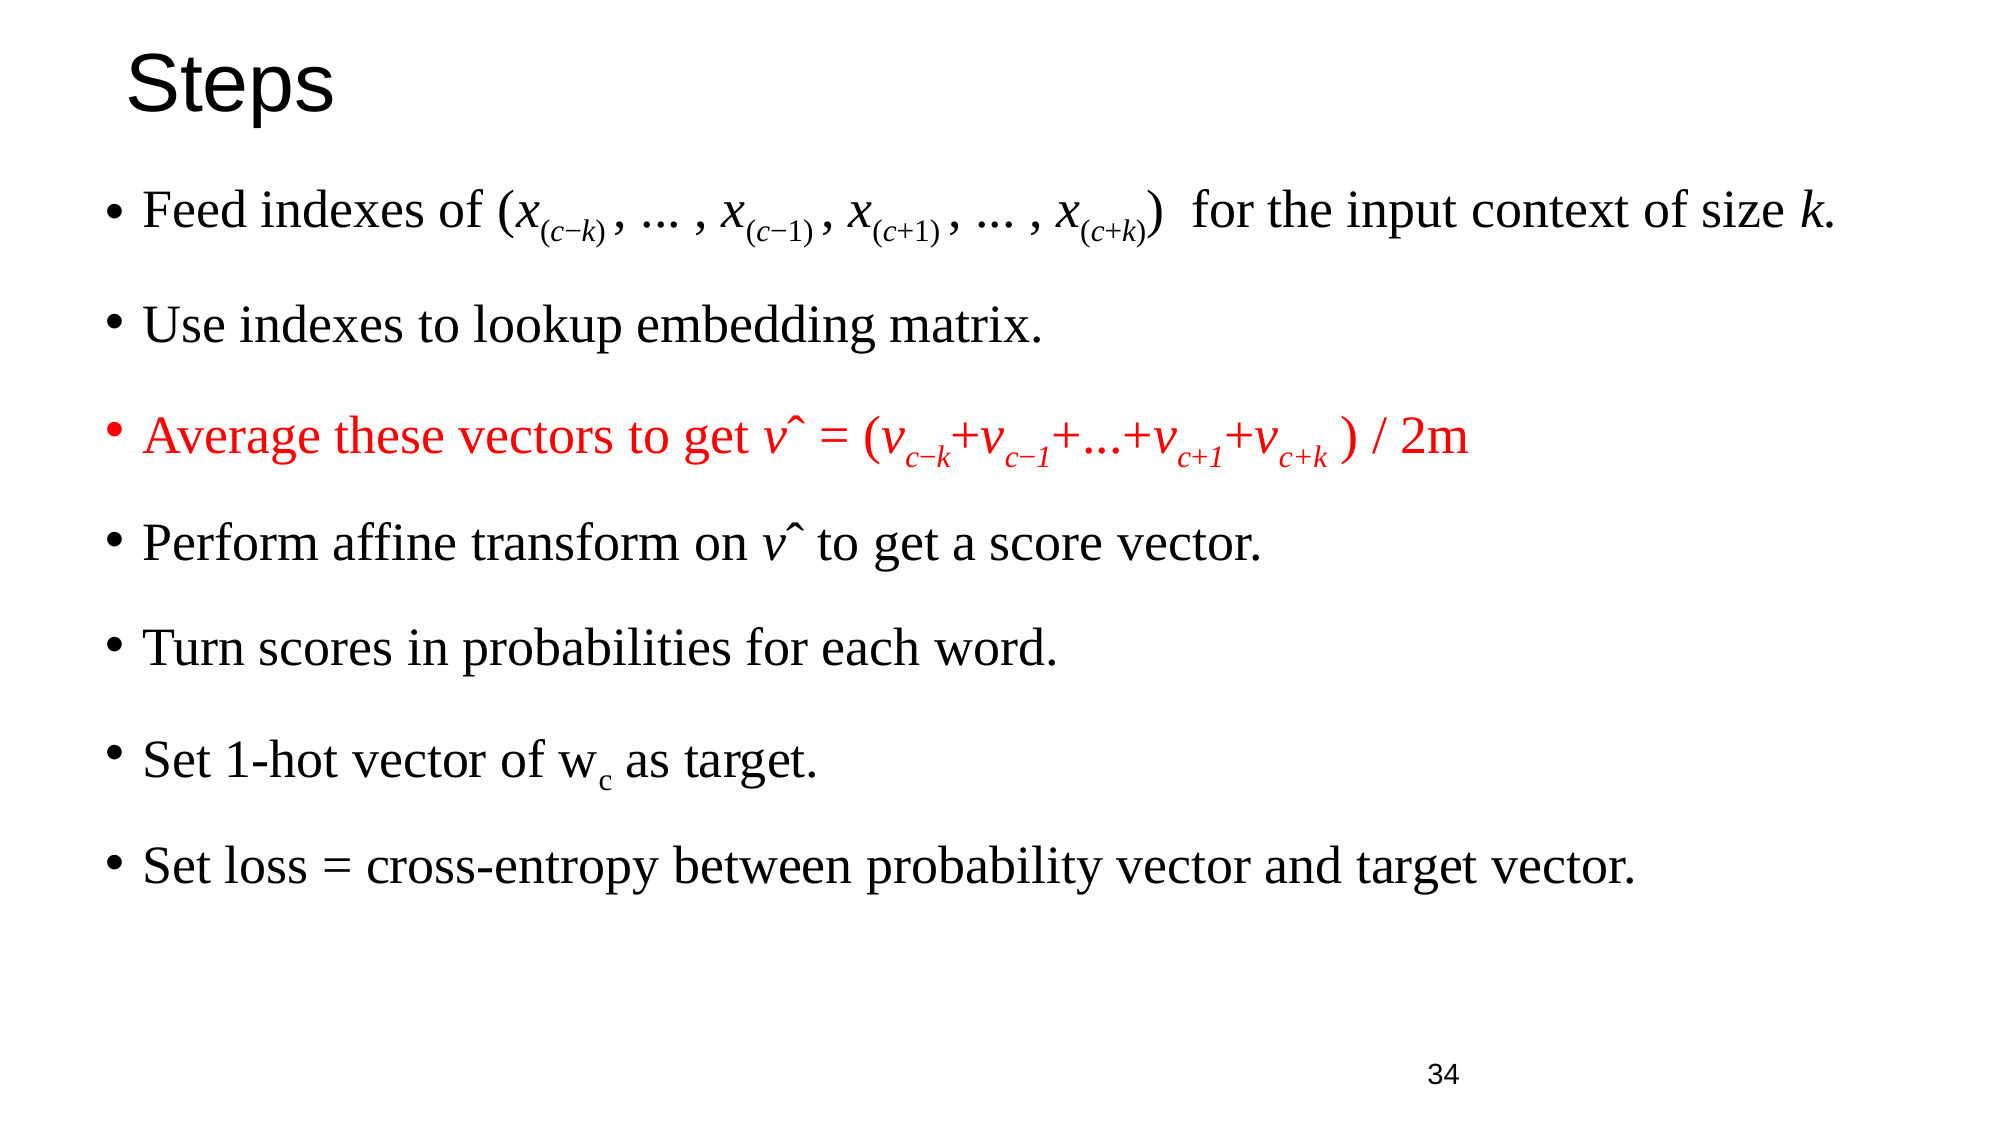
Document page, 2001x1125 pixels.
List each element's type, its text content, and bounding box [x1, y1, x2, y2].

list Feed indexes of (x(c−k) , ... , x(c−1) , x(c+1) , ... , x(c+k)) for the input context of size k. Use indexes to lookup embedding matrix. Average these vectors to get vˆ = (vc−k+vc−1+...+vc+1+vc+k ) / 2m Perform affine transform on vˆ to get a score vector. Turn scores in probabilities for each word. Set 1-hot vector of wc as target. Set loss = cross-entropy between probability vector and target vector. [90, 166, 1863, 1013]
title Steps [110, 39, 1836, 130]
slide_number ‹#› [1412, 1042, 1863, 1103]
